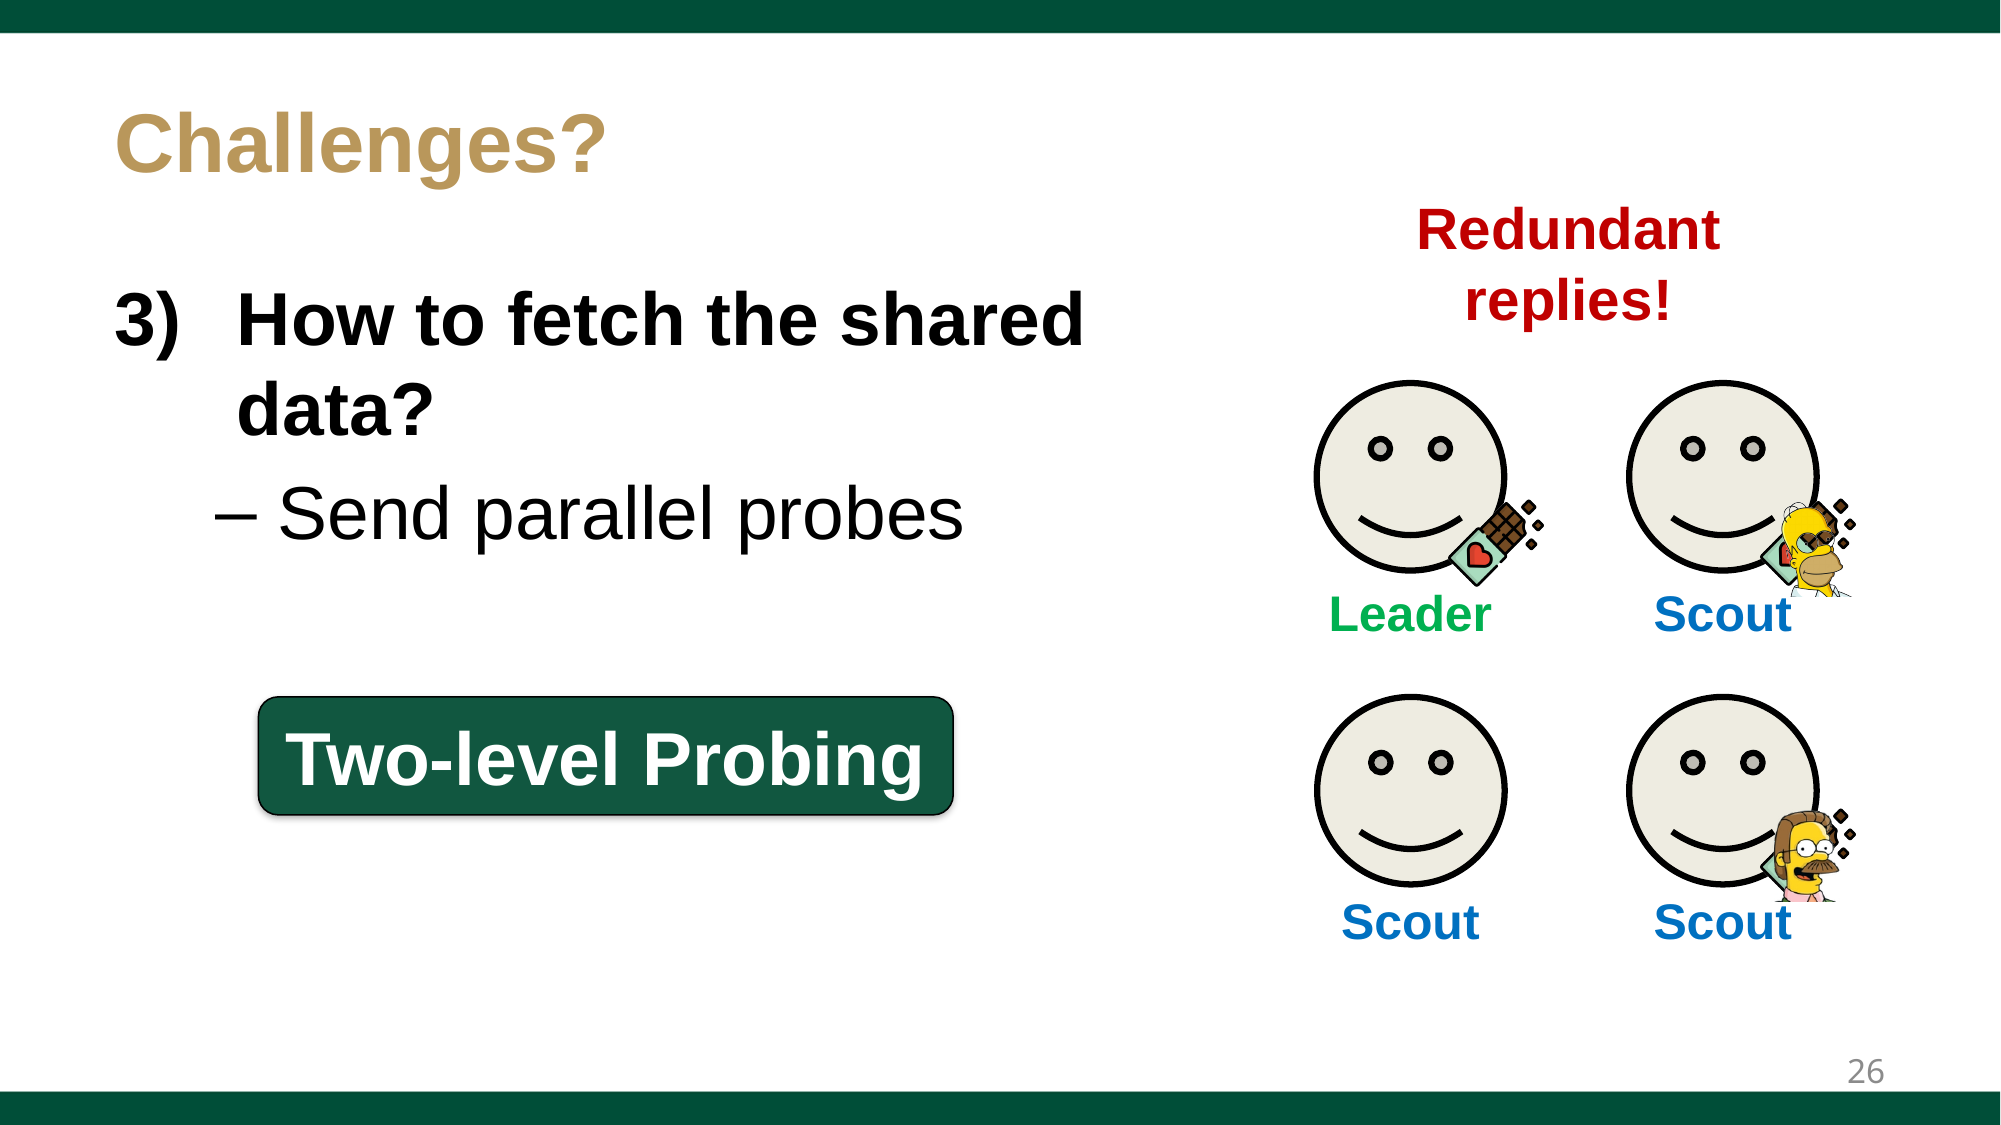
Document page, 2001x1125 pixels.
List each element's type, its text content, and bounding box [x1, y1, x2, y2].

picture [0, 0, 2001, 1125]
text_box Scout [1543, 882, 1903, 958]
title Challenges? [99, 45, 1900, 233]
text_box Redundant replies! [1389, 184, 1749, 339]
text_box [1314, 380, 1507, 573]
text_box [1315, 694, 1507, 882]
text_box Two-level Probing [257, 696, 954, 816]
list How to fetch the shared data? Send parallel probes [99, 262, 1112, 1005]
slide_number 26 [1433, 1042, 1900, 1103]
footer [683, 1042, 1317, 1103]
text_box [1627, 694, 1819, 882]
text_box Scout [1230, 882, 1543, 958]
text_box Scout [1543, 573, 1903, 649]
text_box Leader [1230, 573, 1543, 649]
text_box [1627, 380, 1819, 573]
